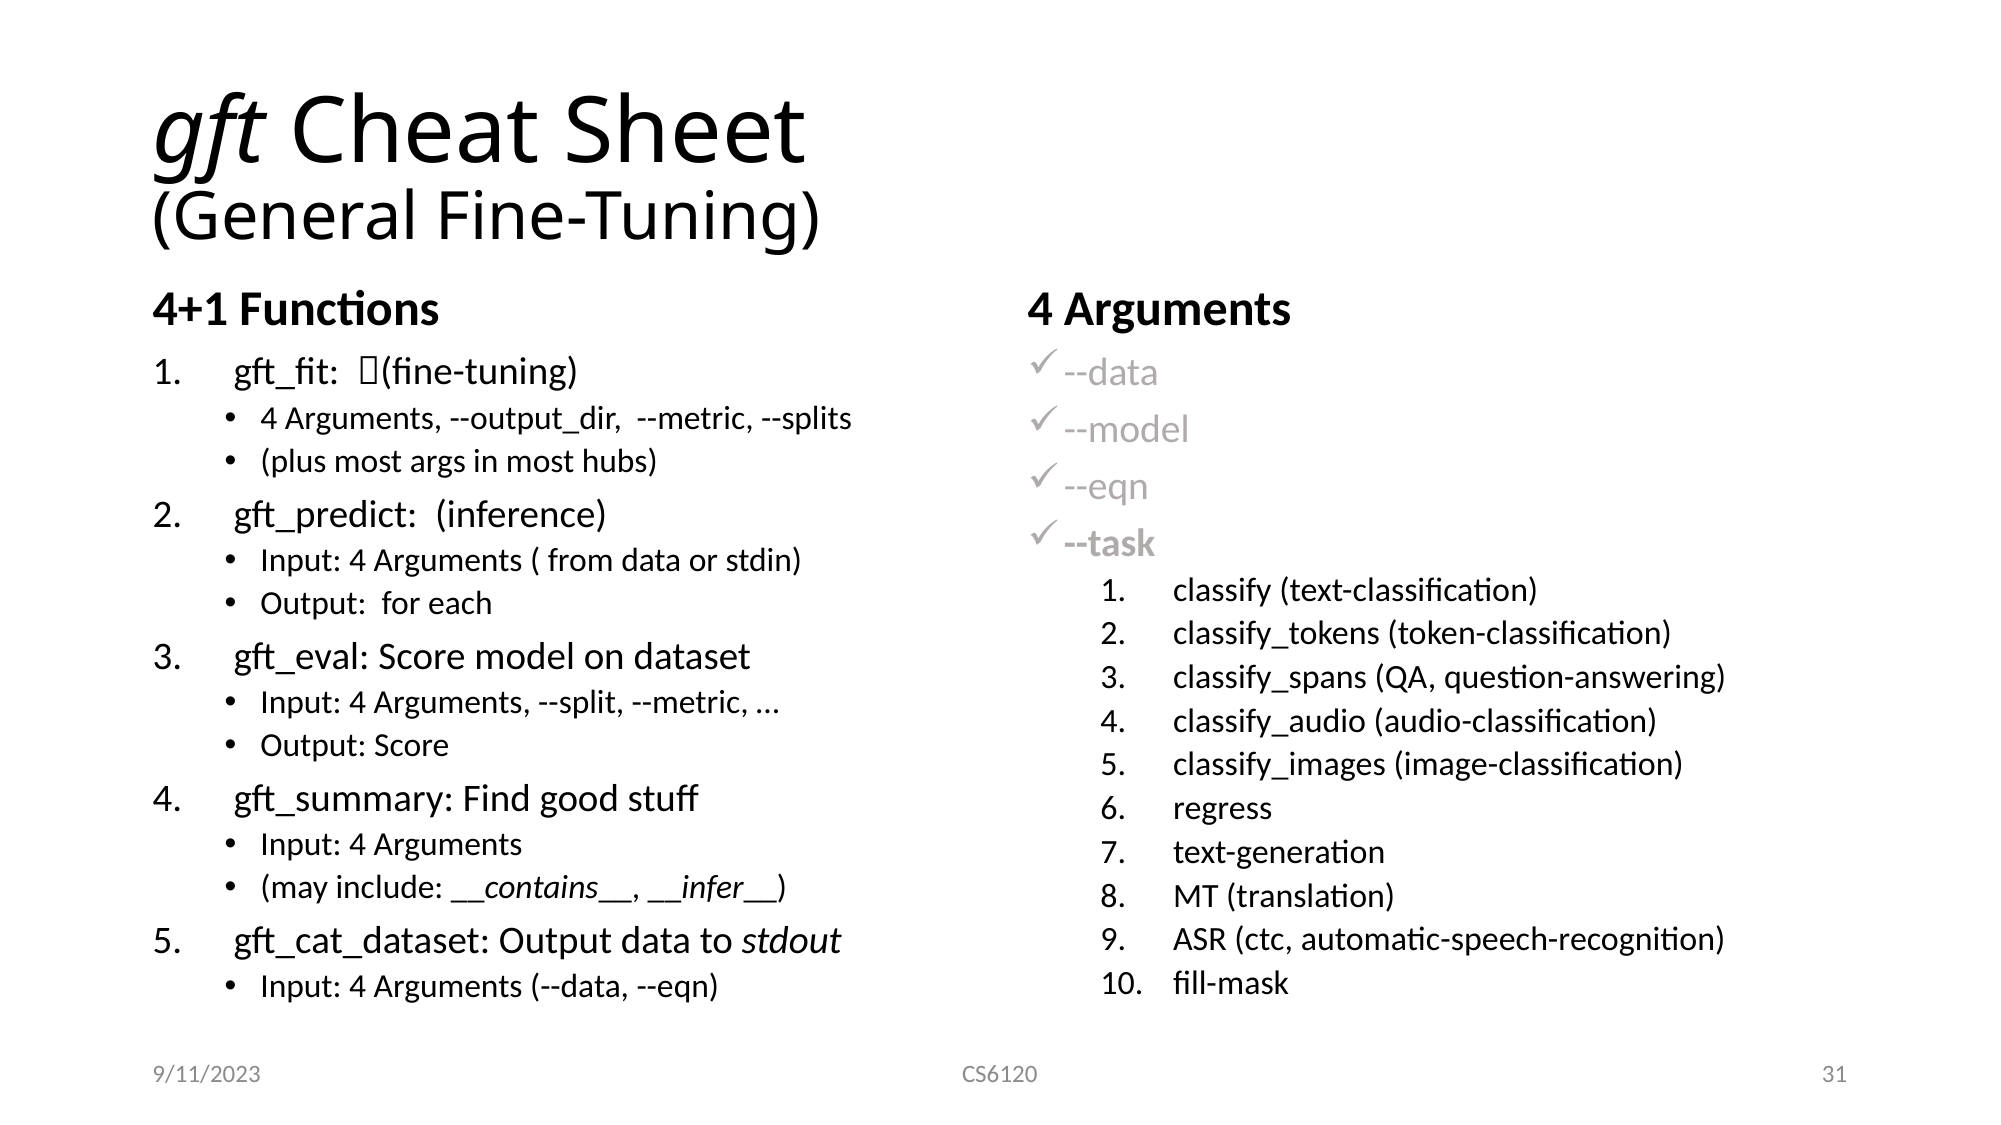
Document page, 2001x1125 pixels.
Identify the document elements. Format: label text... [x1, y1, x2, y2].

slide_number 31 [1412, 1042, 1863, 1103]
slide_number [137, 1042, 588, 1103]
footer CS6120 [662, 1042, 1338, 1103]
title gft Cheat Sheet (General Fine-Tuning) [137, 59, 1863, 278]
list 4 Arguments [1012, 270, 1863, 344]
list 4+1 Functions [137, 270, 984, 344]
